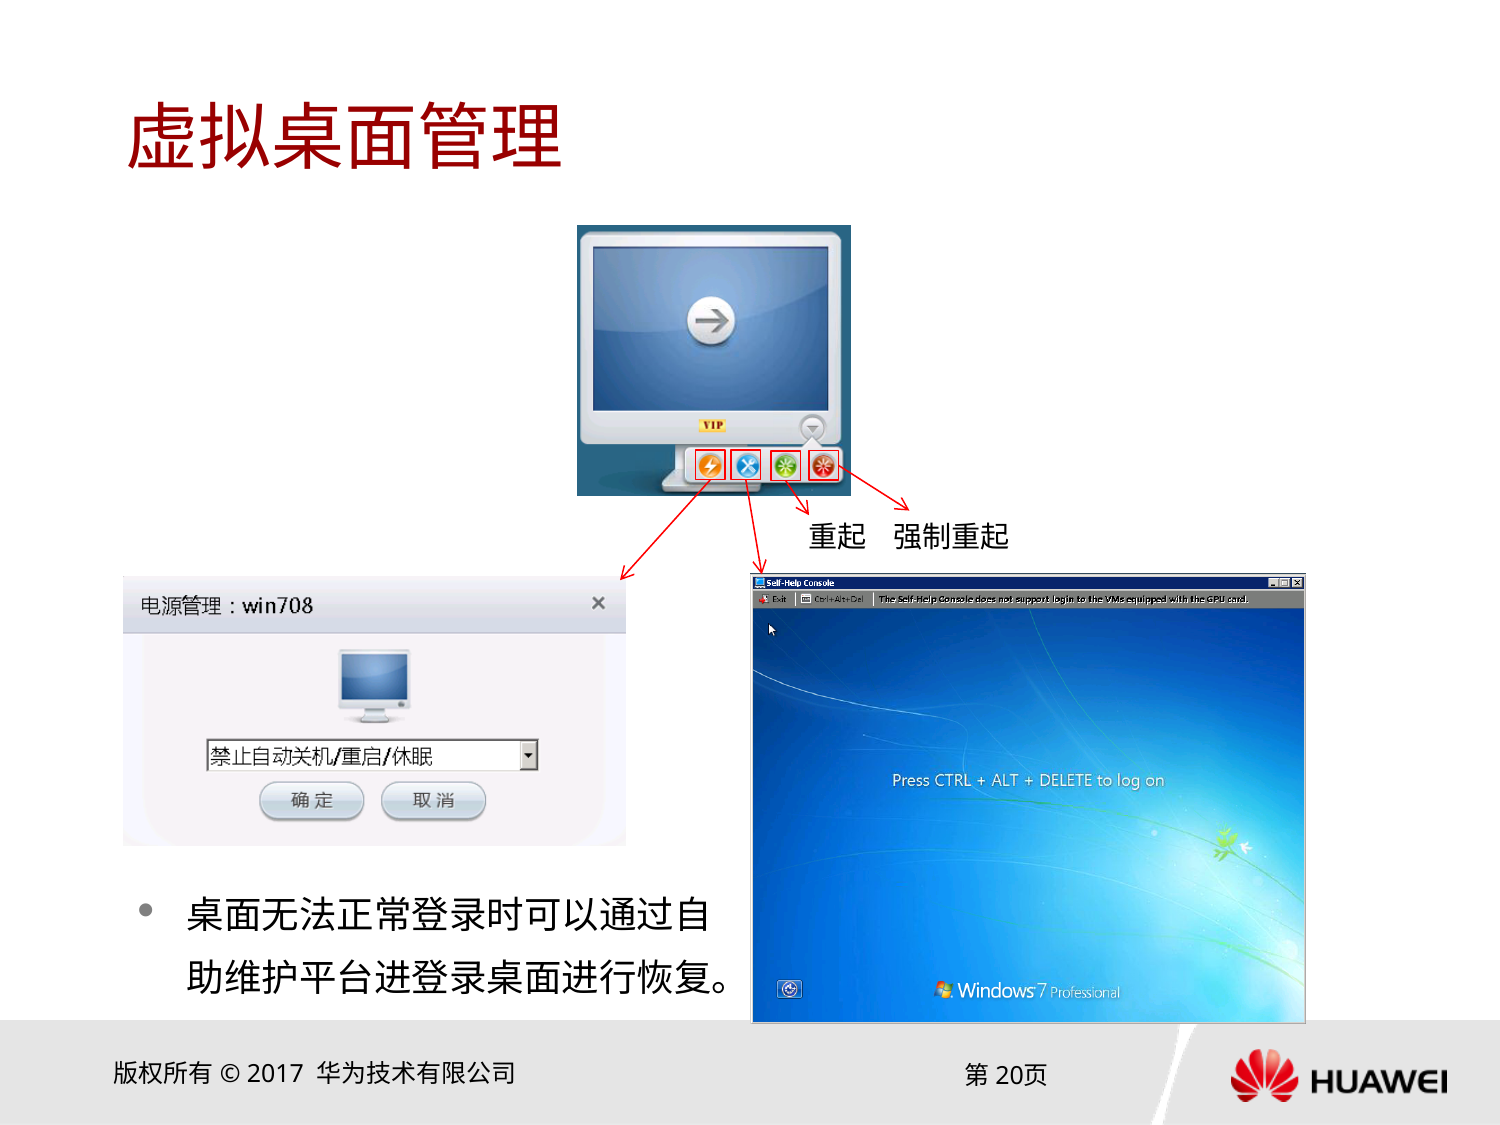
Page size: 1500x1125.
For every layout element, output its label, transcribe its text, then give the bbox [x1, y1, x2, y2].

picture [0, 572, 1500, 1125]
text_box 重起 强制重起 [768, 510, 1052, 562]
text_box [785, 480, 810, 516]
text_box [745, 479, 762, 575]
title 虚拟桌面管理 [111, 63, 1412, 207]
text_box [619, 479, 711, 581]
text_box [838, 465, 910, 511]
list 桌面无法正常登录时可以通过自助维护平台进登录桌面进行恢复。 [123, 866, 763, 1105]
picture [123, 576, 627, 847]
picture [577, 225, 851, 496]
